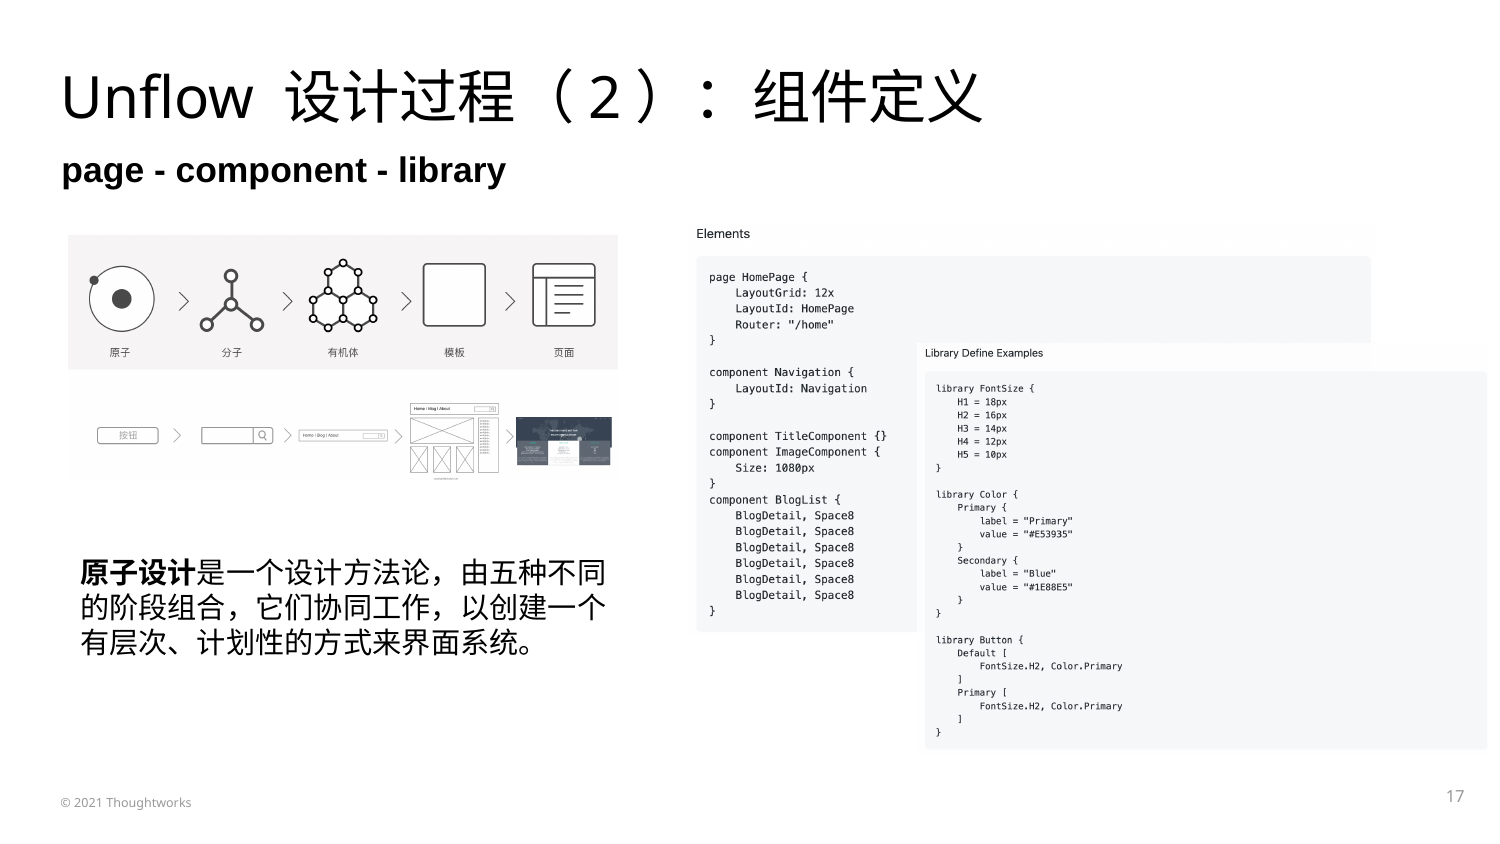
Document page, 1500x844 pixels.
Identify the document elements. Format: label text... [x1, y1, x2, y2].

slide_number 17 [1389, 764, 1480, 830]
text_box 原子设计是一个设计方法论，由五种不同的阶段组合，它们协同工作，以创建一个有层次、计划性的方式来界面系统。 [64, 539, 622, 675]
picture [68, 235, 619, 480]
subtitle page - component - library [61, 140, 1441, 211]
title Unflow 设计过程（2）：组件定义 [60, 60, 1440, 154]
picture [686, 223, 1489, 756]
